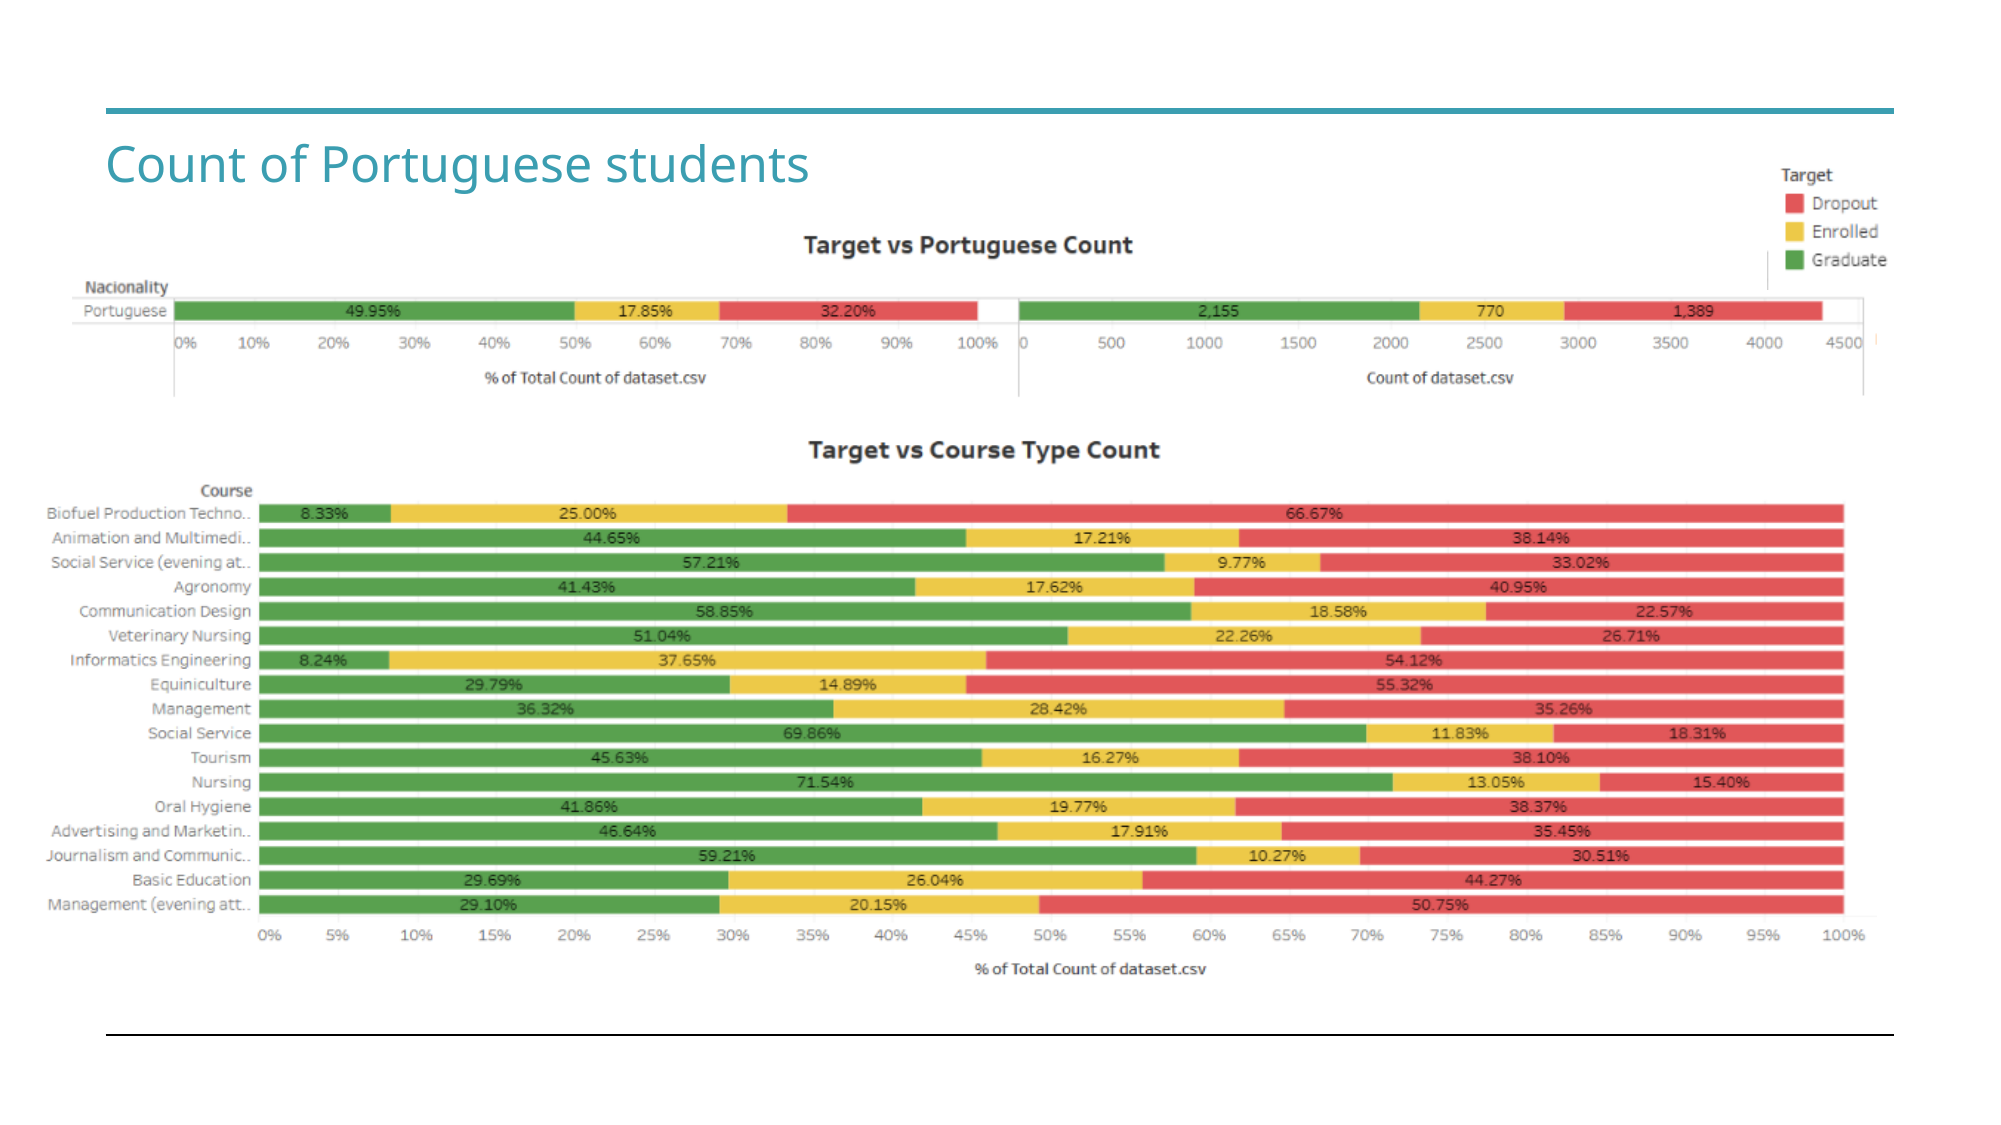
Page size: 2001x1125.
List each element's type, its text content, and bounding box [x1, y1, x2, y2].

title Count of Portuguese students [90, 134, 1894, 225]
picture [36, 429, 1877, 1014]
picture [1767, 161, 1928, 290]
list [72, 225, 1877, 429]
